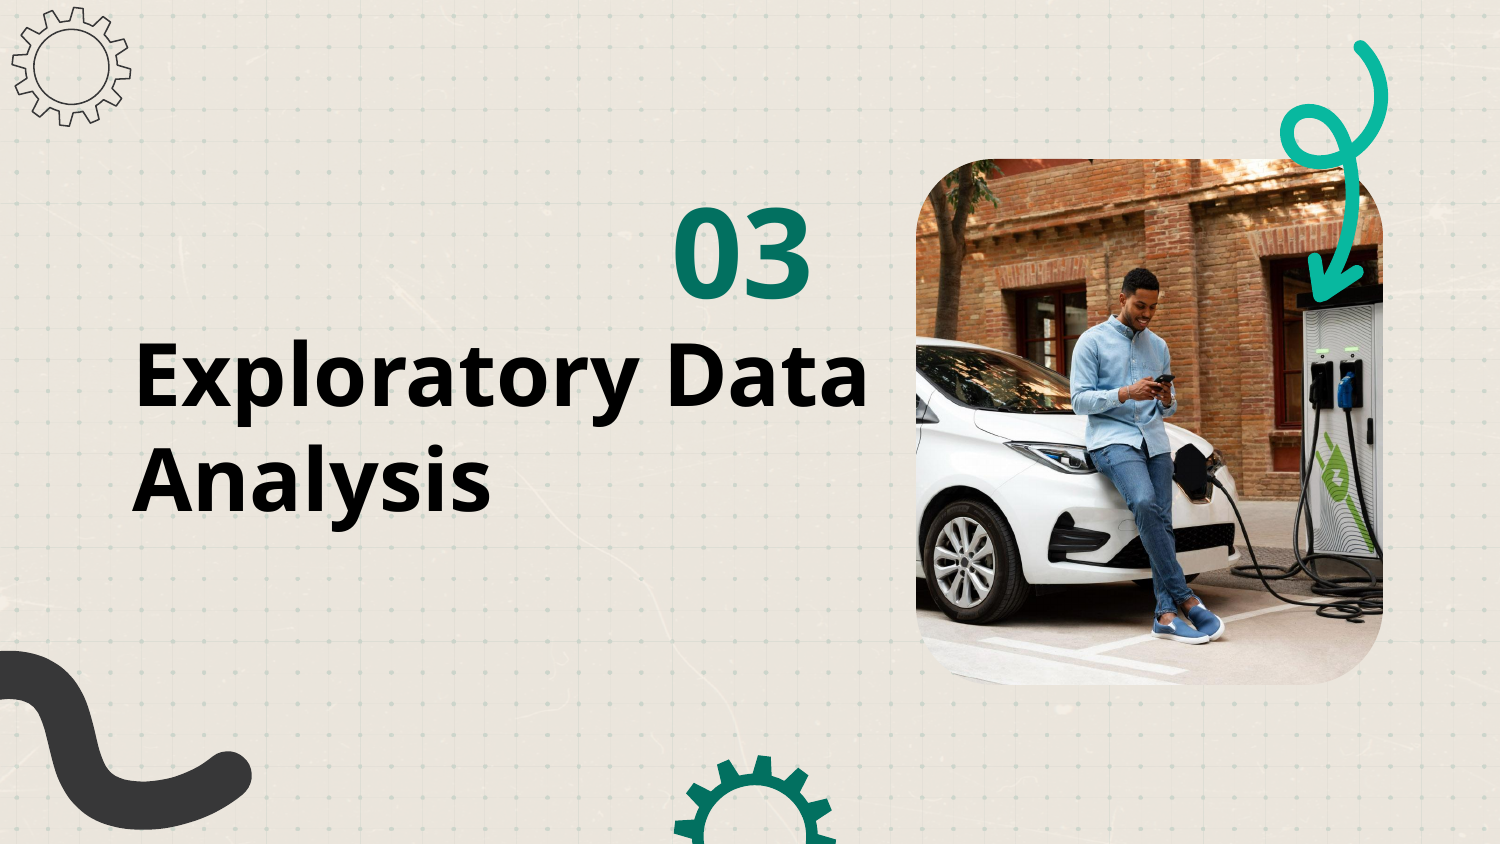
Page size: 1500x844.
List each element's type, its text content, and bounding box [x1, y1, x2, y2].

text_box [1280, 40, 1389, 157]
subtitle Exploratory Data Analysis [116, 304, 897, 634]
picture [915, 158, 1384, 686]
title 03 [656, 159, 897, 298]
